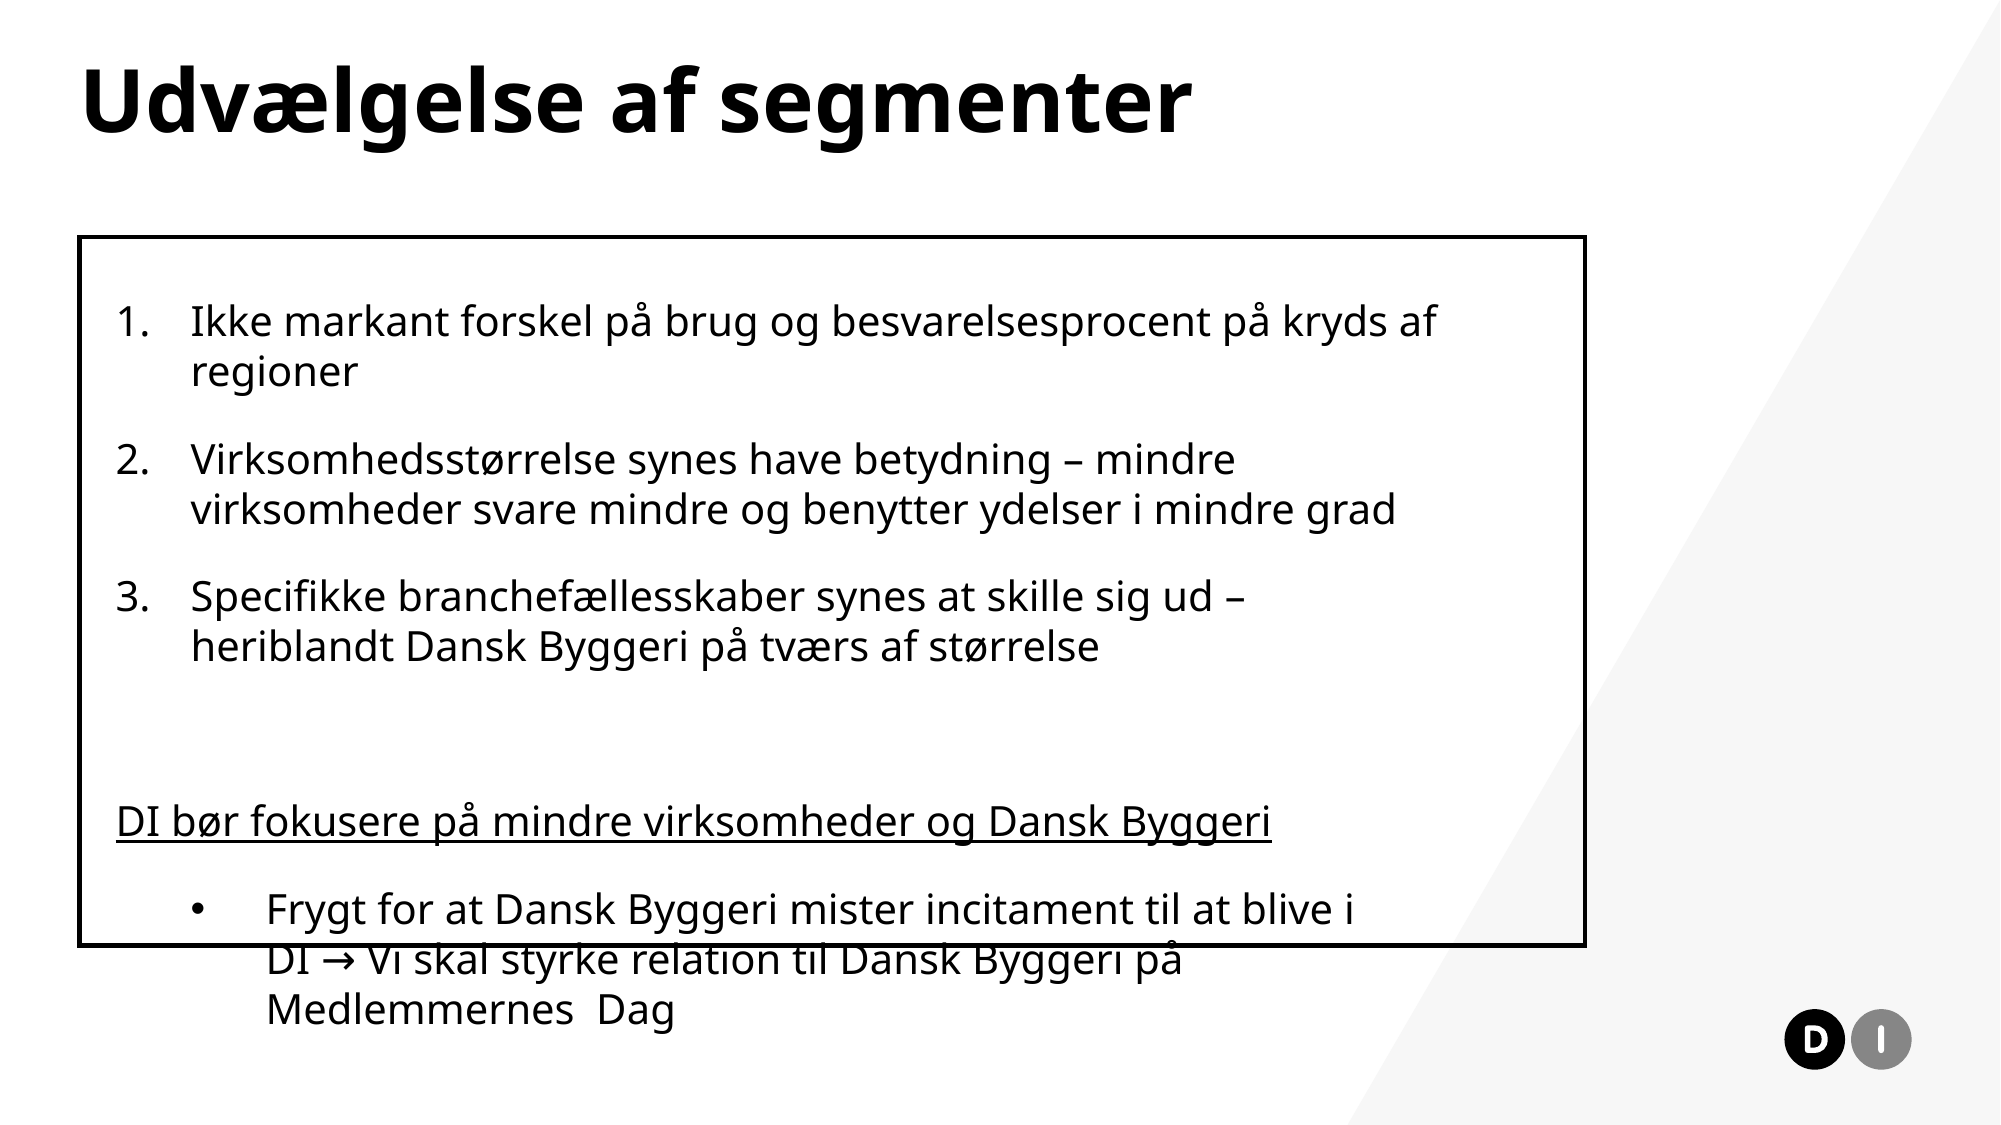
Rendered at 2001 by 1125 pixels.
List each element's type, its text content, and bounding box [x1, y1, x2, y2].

title Udvælgelse af segmenter [79, 52, 1902, 183]
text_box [79, 237, 1586, 1125]
